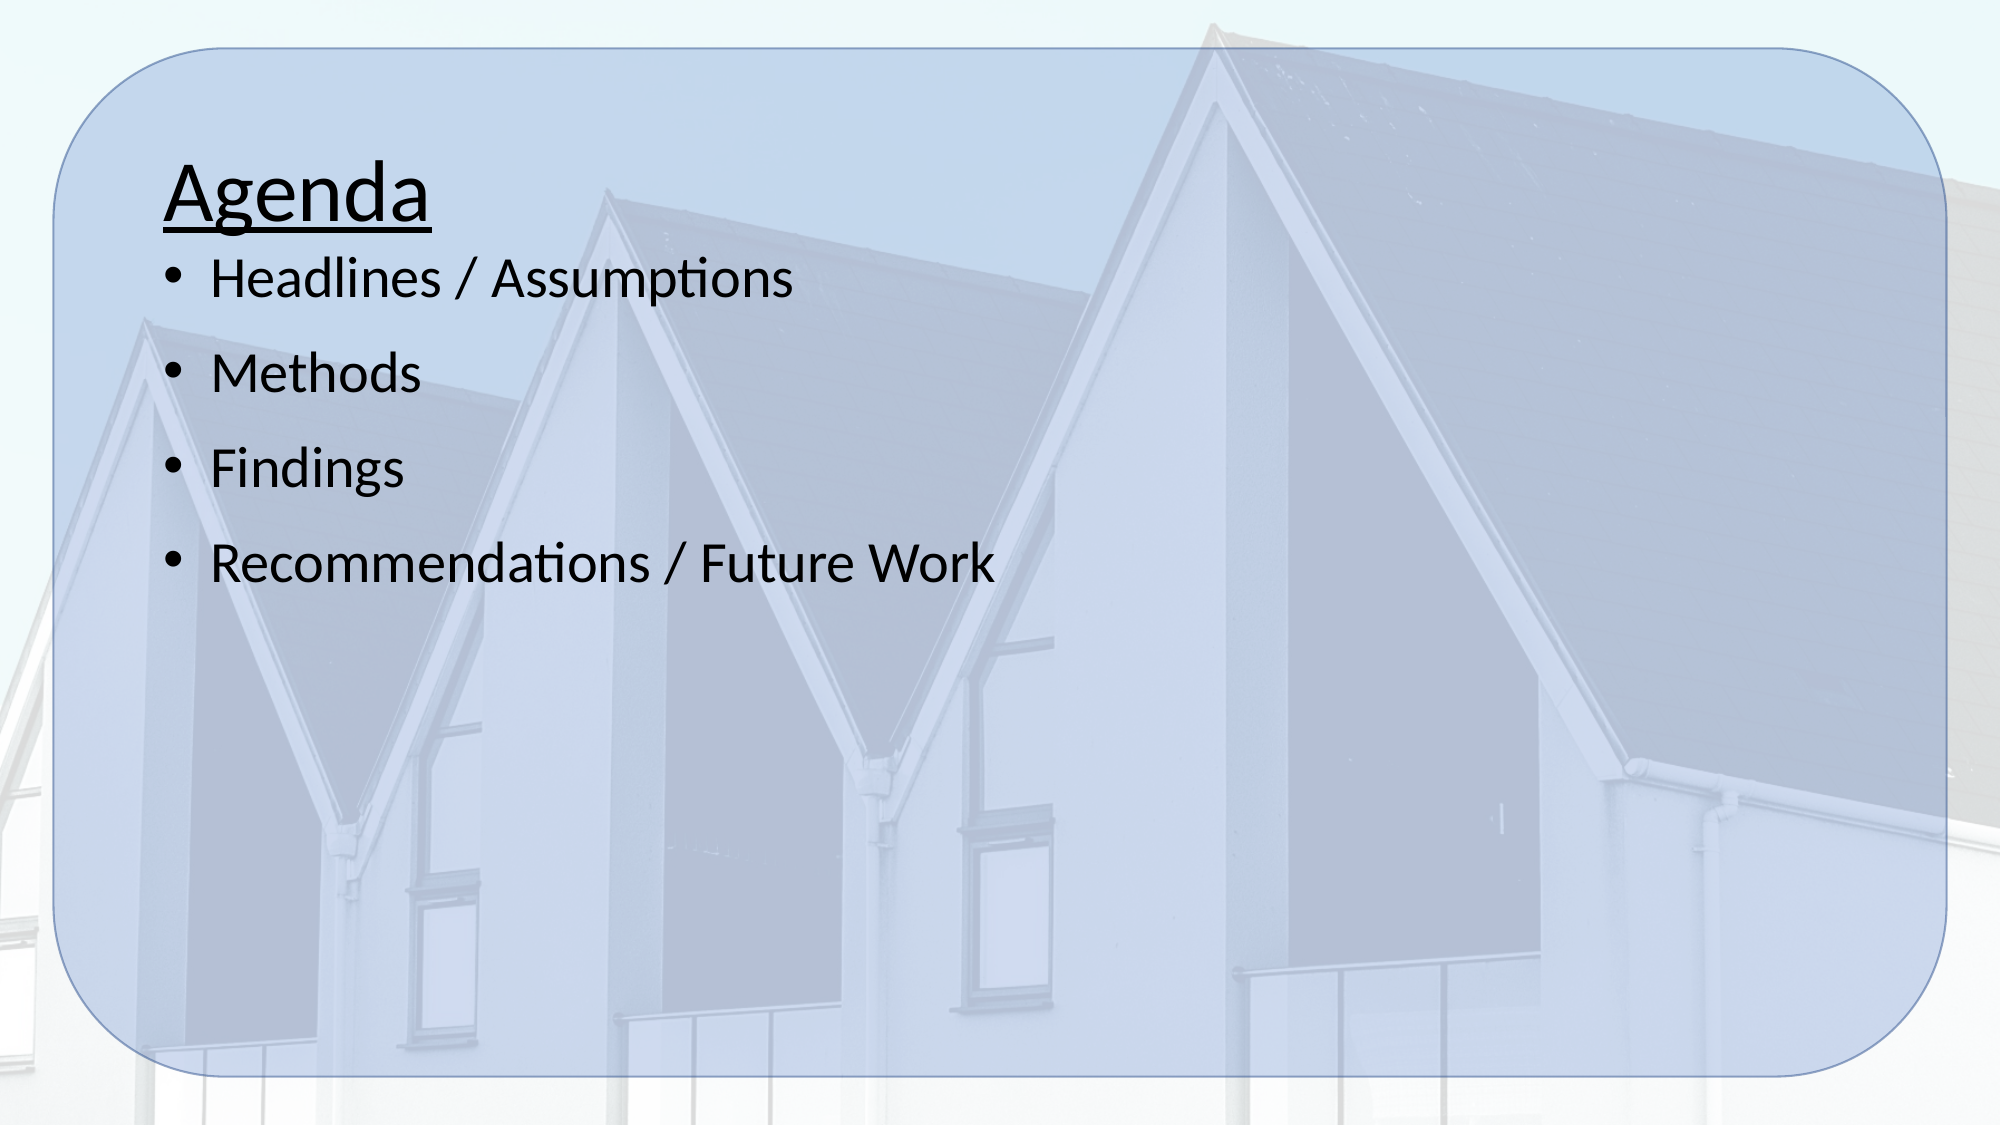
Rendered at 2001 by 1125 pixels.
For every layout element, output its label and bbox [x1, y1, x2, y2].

list [0, 0, 2000, 1125]
